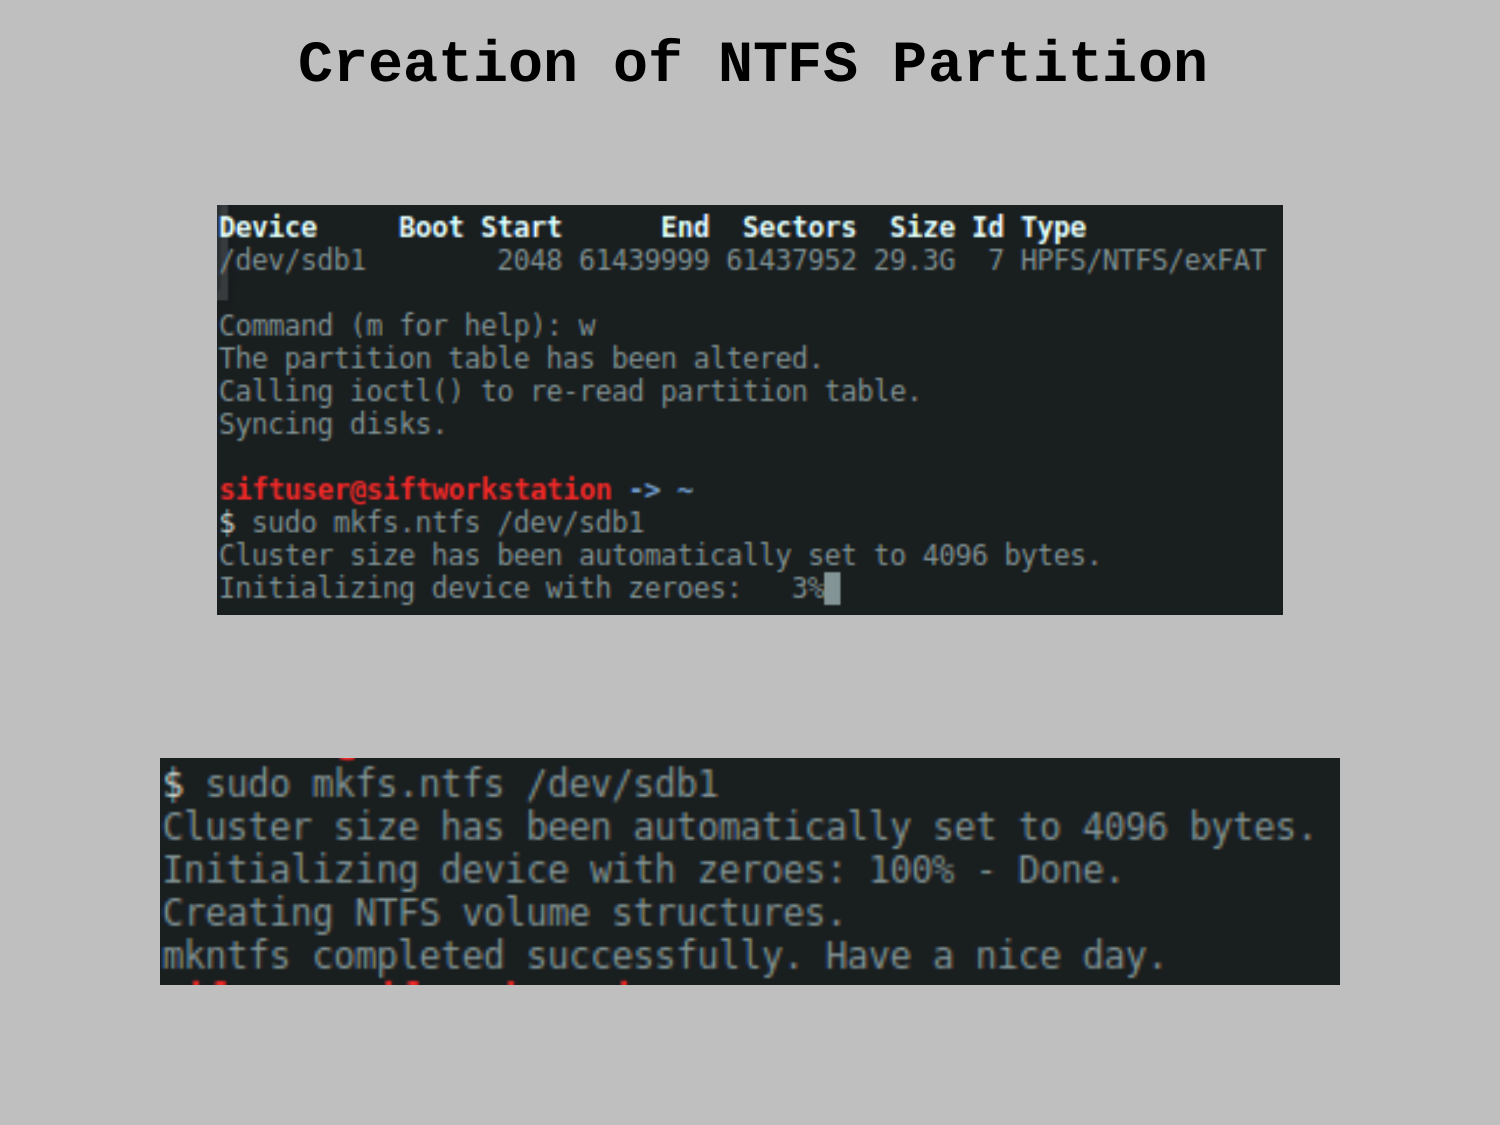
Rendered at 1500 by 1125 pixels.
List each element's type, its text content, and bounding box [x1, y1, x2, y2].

picture [217, 205, 1283, 615]
picture [159, 758, 1341, 986]
text_box Creation of NTFS Partition [85, 9, 1421, 106]
